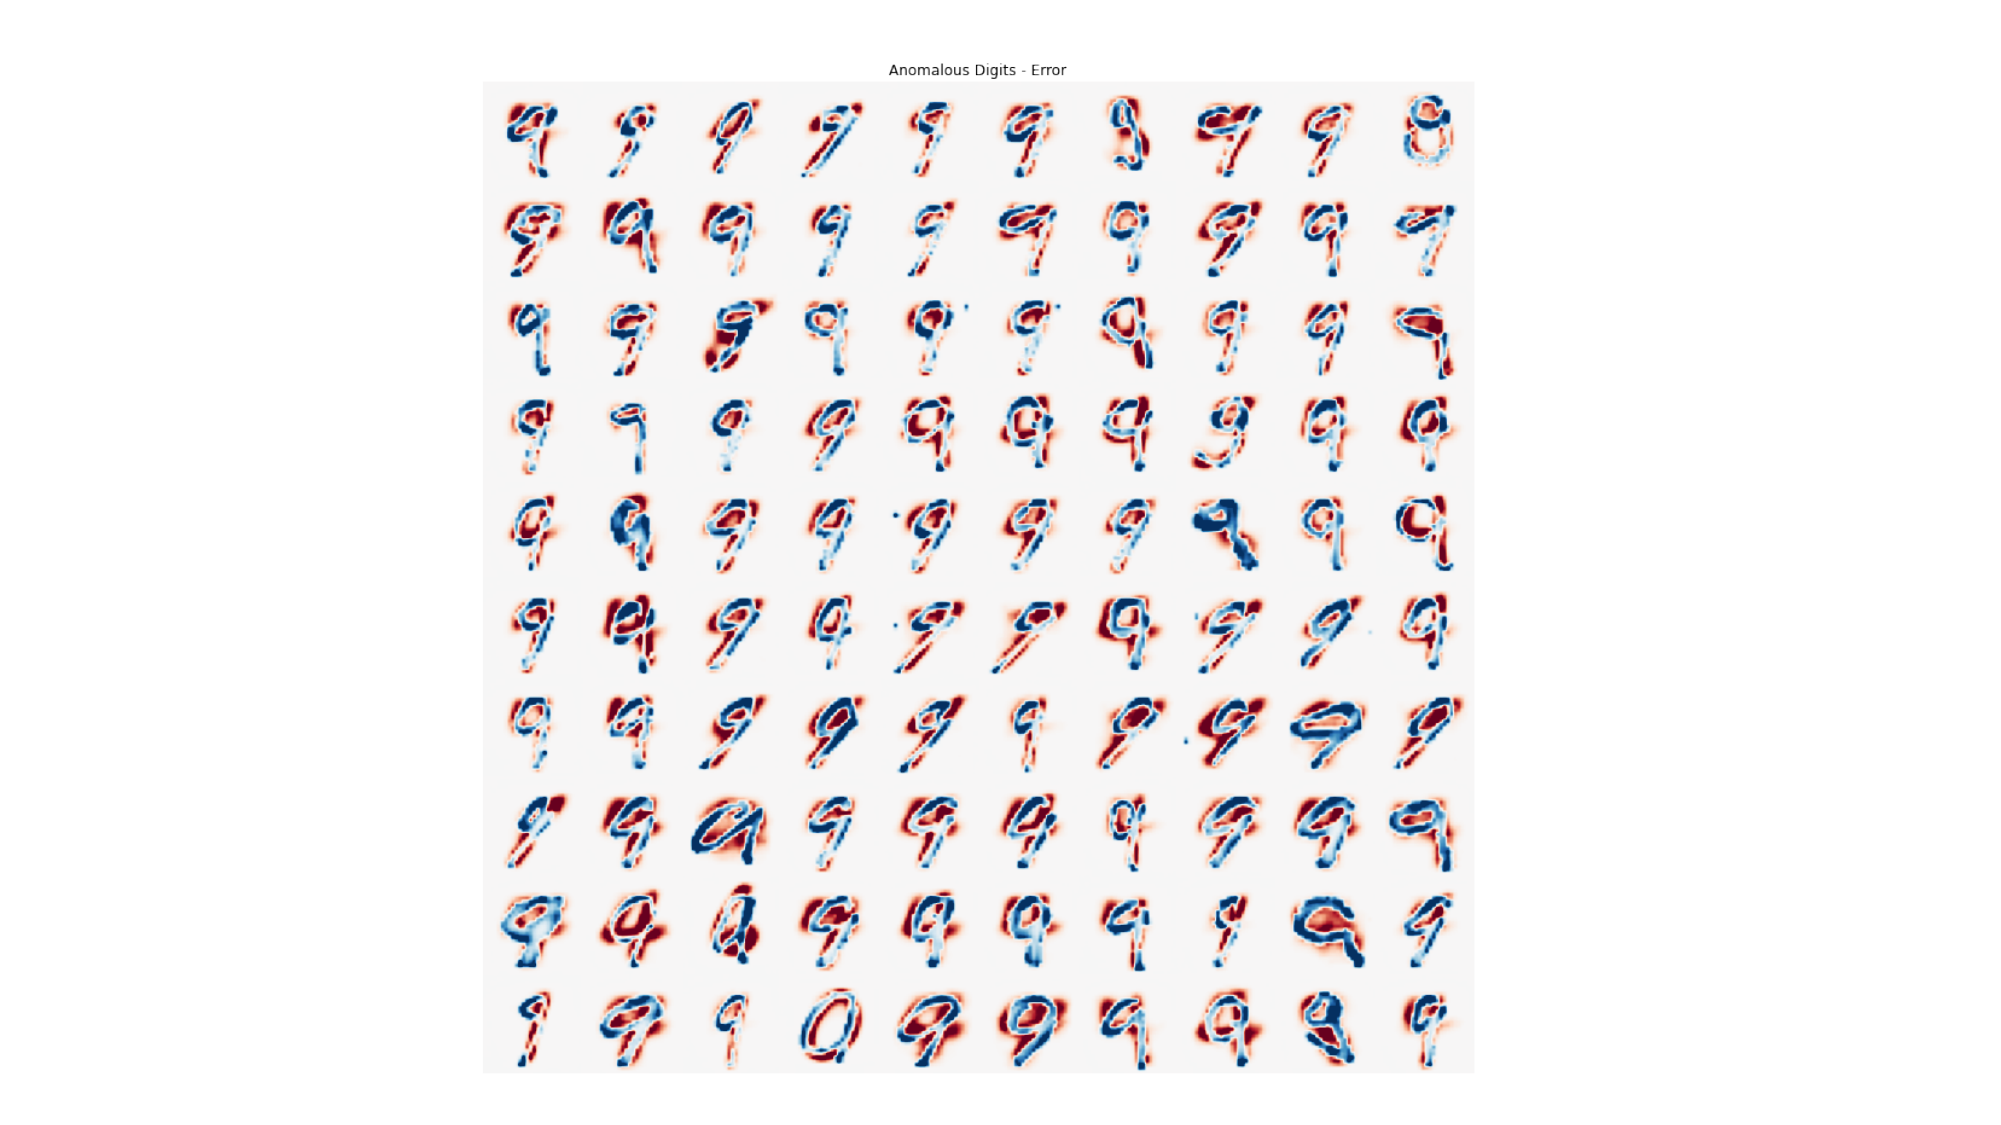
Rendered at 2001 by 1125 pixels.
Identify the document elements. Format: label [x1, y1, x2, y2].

picture [452, 43, 1482, 1082]
